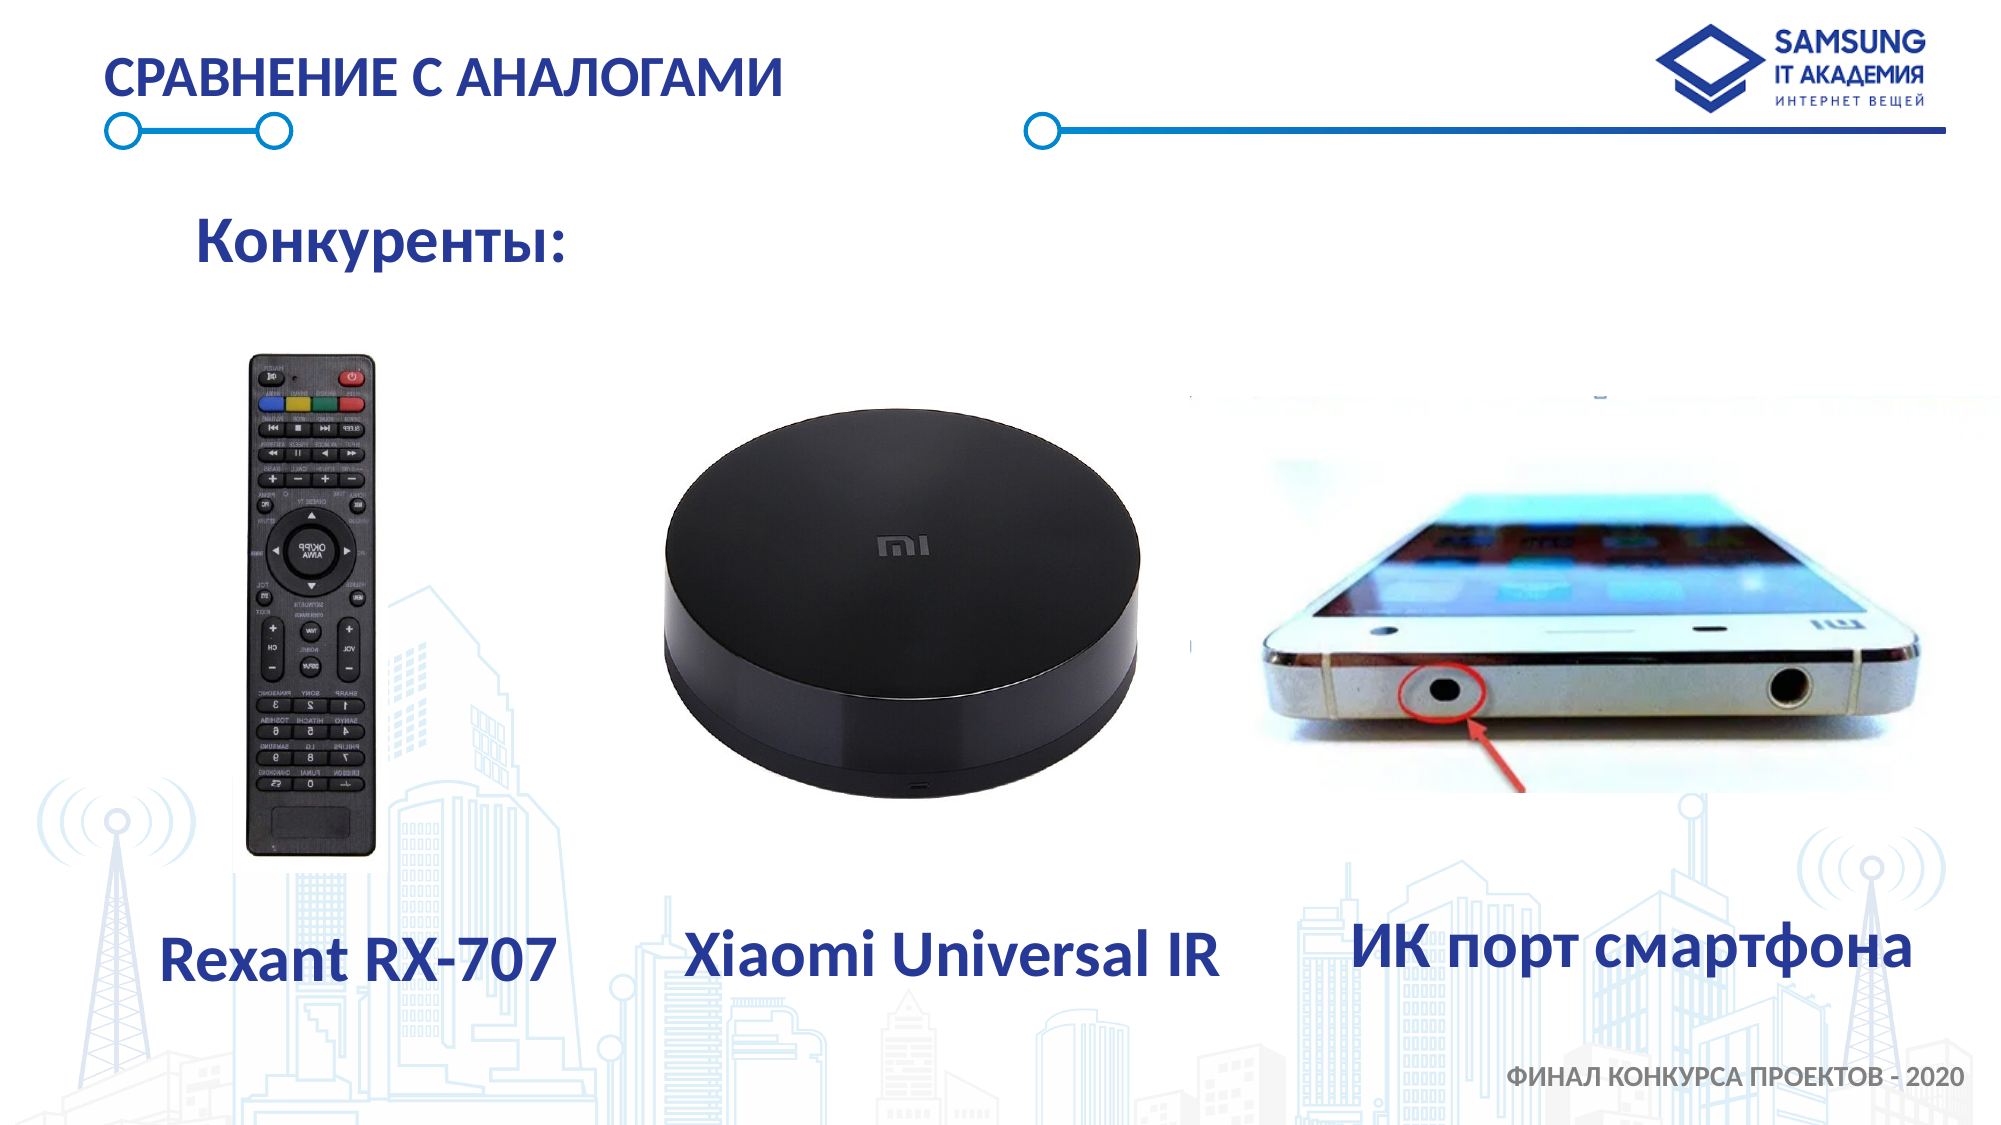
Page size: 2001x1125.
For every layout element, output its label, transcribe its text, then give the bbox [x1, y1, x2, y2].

text_box ИК порт смартфона [1251, 908, 1952, 988]
picture [1635, 16, 1946, 121]
picture [1190, 396, 2000, 793]
picture [655, 400, 1148, 808]
picture [233, 342, 388, 873]
text_box Rexant RX-707 [60, 922, 658, 1003]
text_box Конкуренты: [97, 203, 695, 283]
text_box Xiaomi Universal IR [585, 917, 1256, 998]
title СРАВНЕНИЕ С АНАЛОГАМИ [89, 46, 1532, 113]
